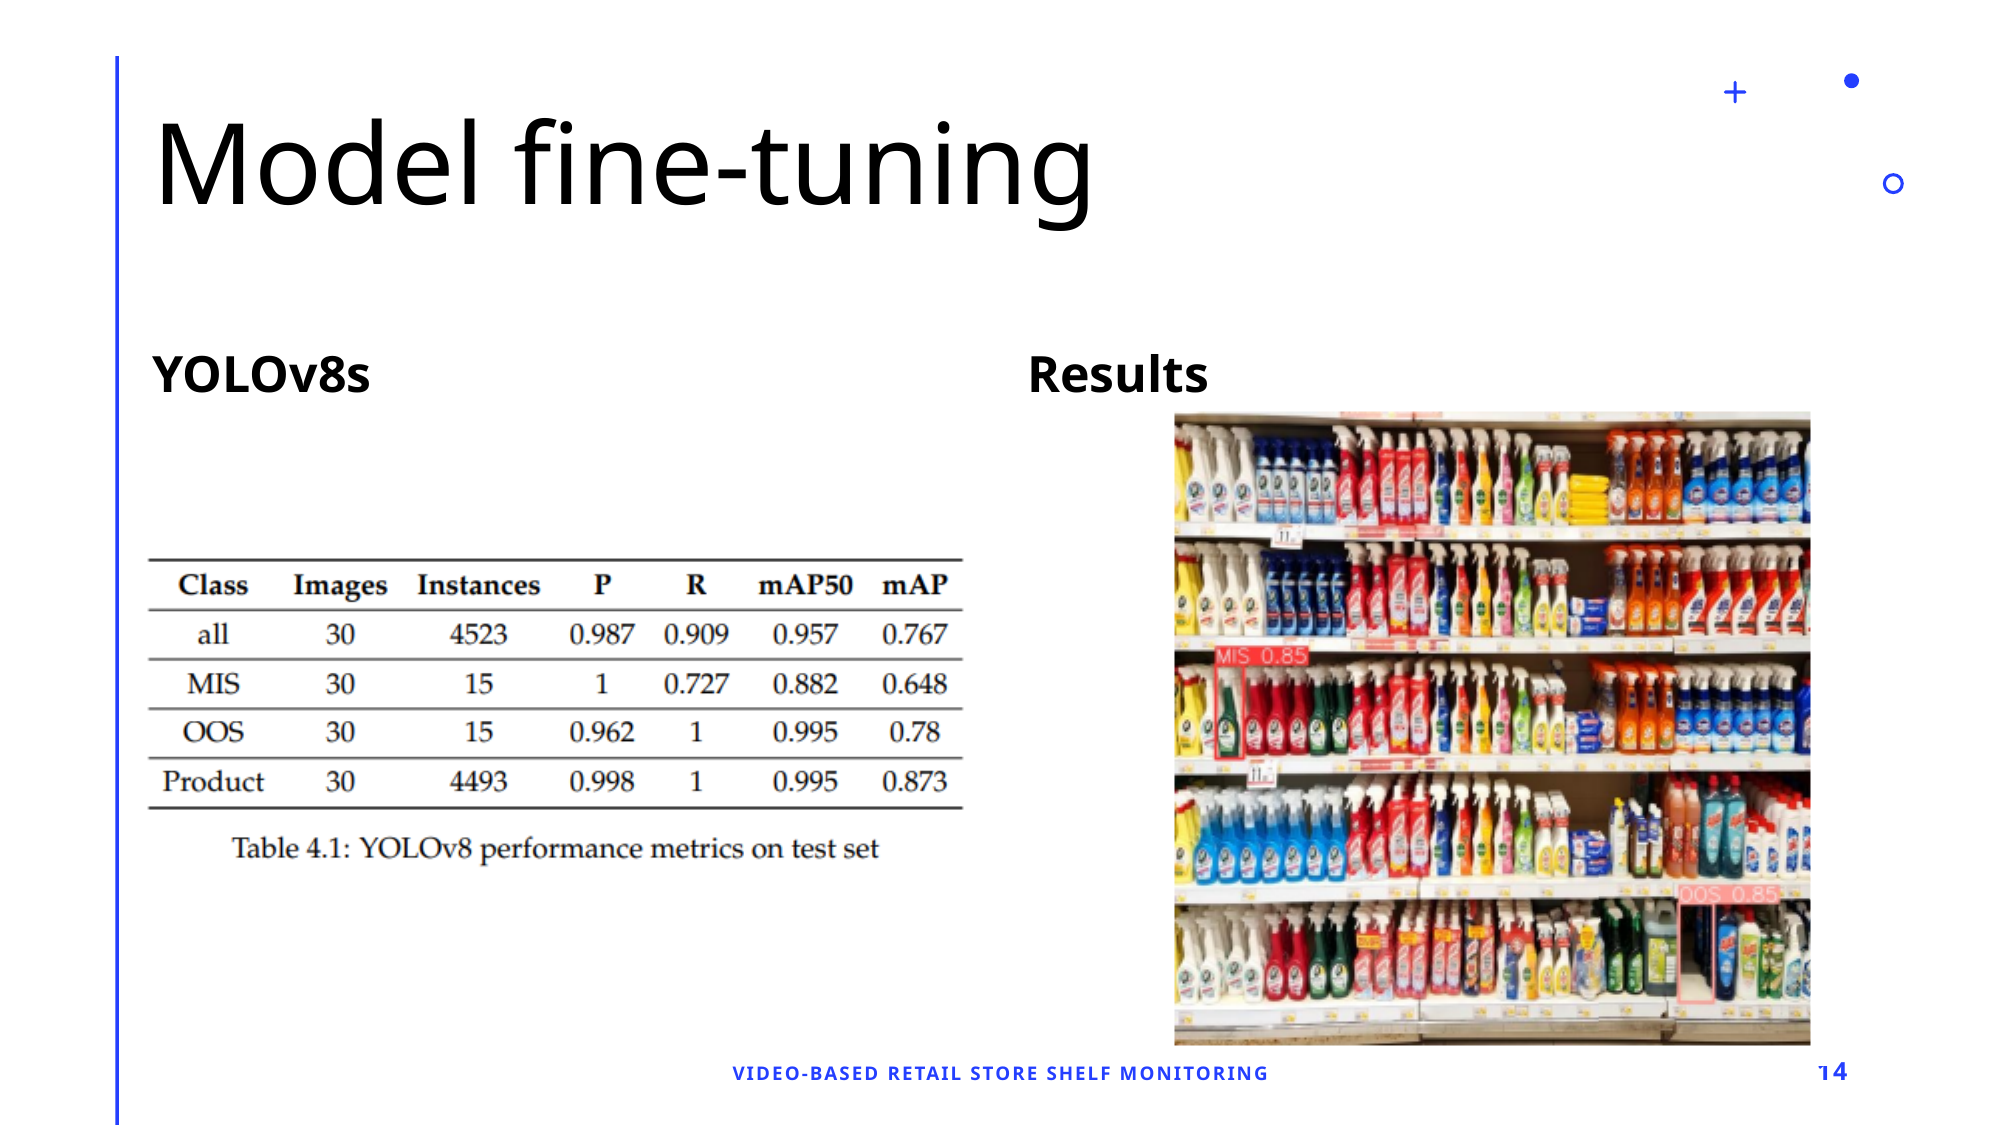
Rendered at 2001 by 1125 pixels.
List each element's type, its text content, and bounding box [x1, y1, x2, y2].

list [137, 548, 984, 878]
footer Video-based Retail Store Shelf Monitoring [662, 1042, 1338, 1103]
list YOLOv8s [137, 275, 984, 411]
title Model fine-tuning [137, 59, 1863, 278]
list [1159, 396, 1835, 1066]
slide_number 14 [1412, 1042, 1863, 1103]
list Results [1012, 275, 1863, 411]
picture [1598, 818, 1810, 1032]
